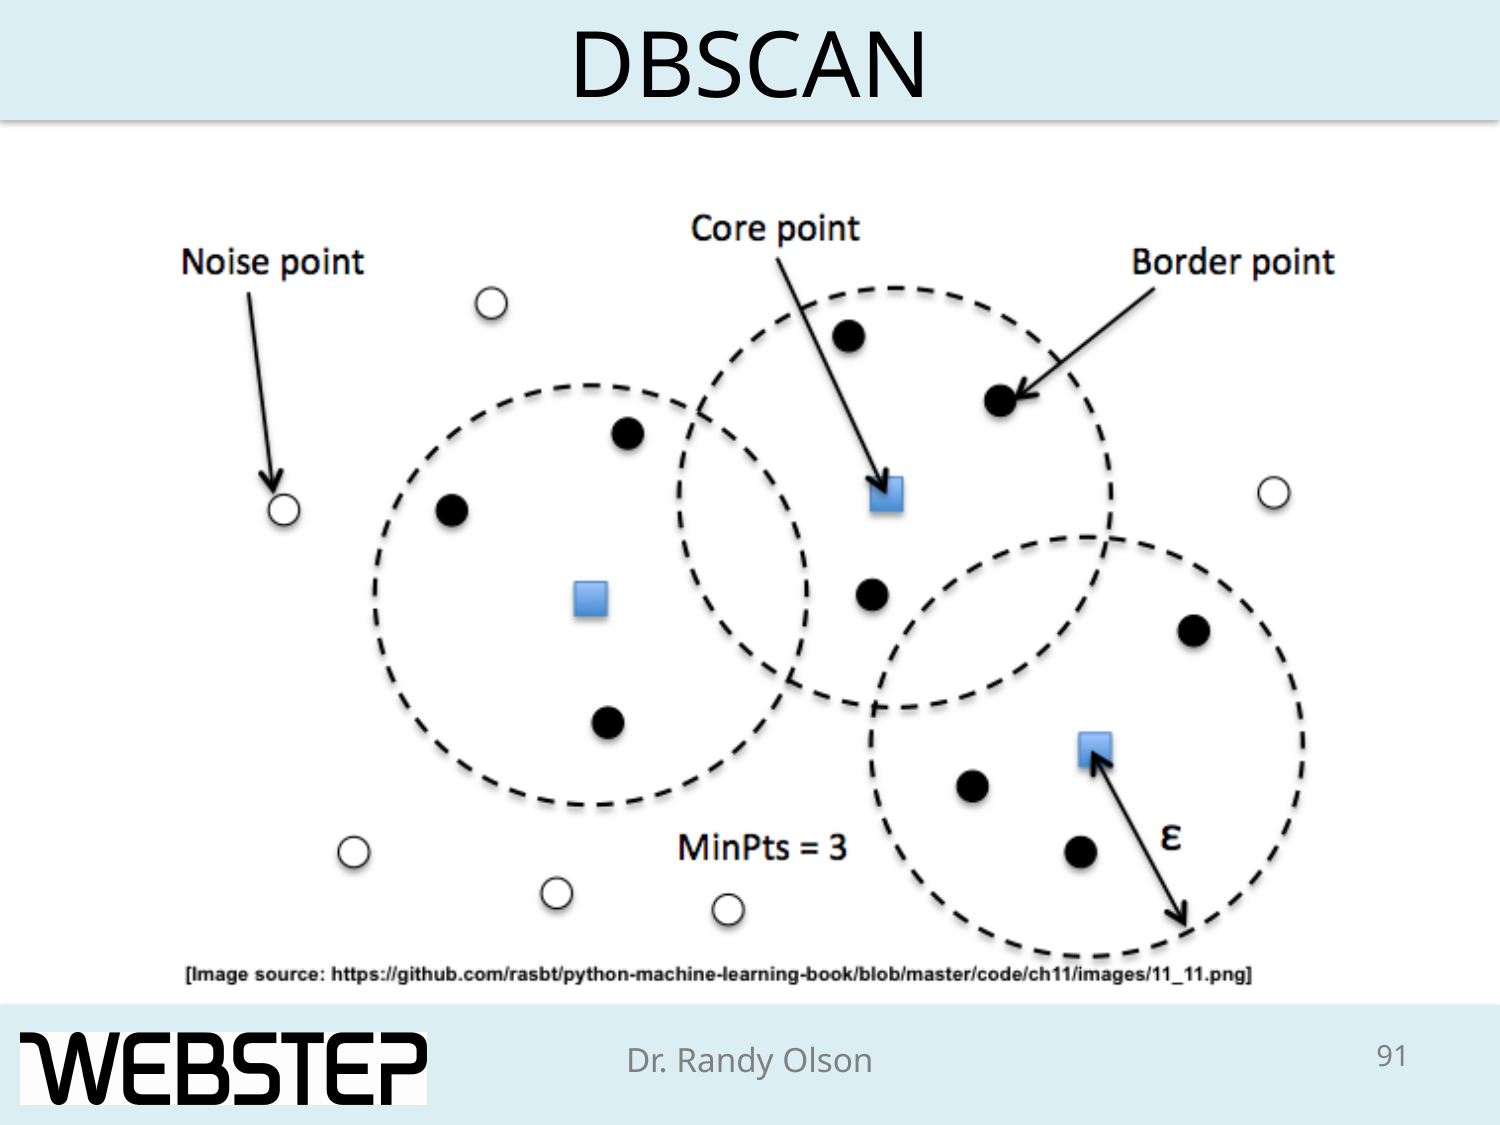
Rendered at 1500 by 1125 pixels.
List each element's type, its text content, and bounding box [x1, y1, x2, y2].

picture [20, 1032, 427, 1105]
title DBSCAN [75, 0, 1425, 155]
picture [156, 154, 1353, 995]
slide_number 91 [1310, 1026, 1425, 1088]
